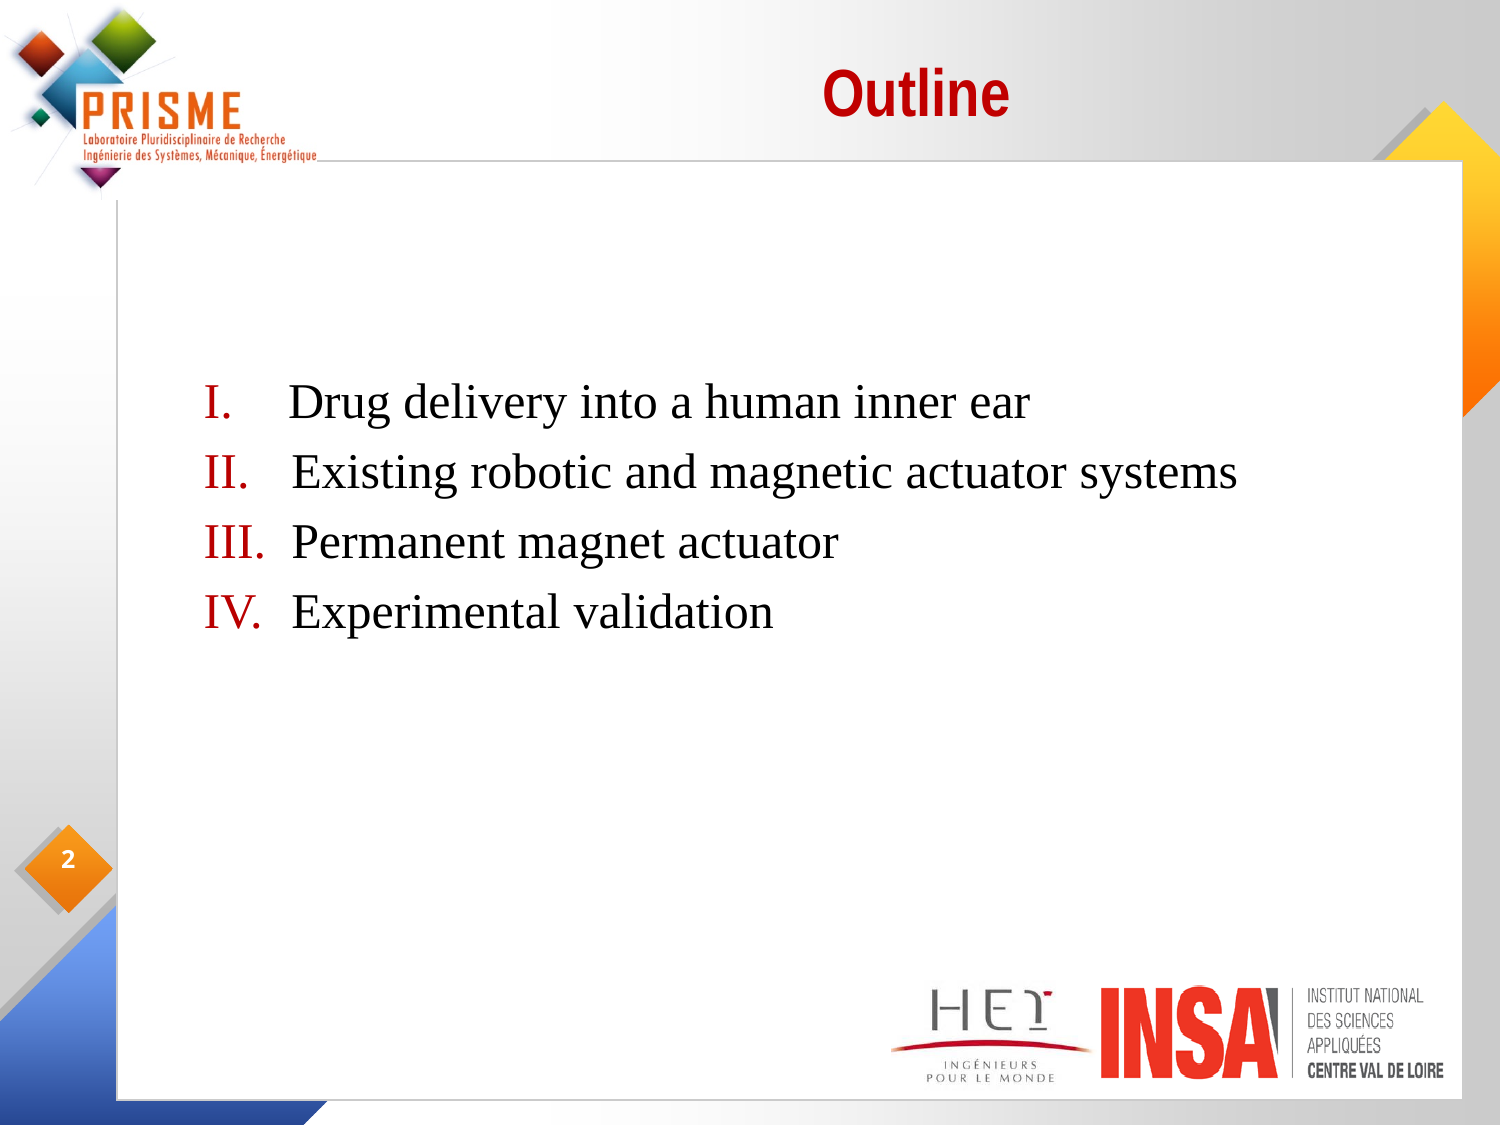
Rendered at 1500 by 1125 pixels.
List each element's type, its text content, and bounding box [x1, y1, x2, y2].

slide_number 2 [45, 836, 278, 918]
title Outline [363, 42, 1471, 138]
picture [891, 969, 1459, 1098]
picture [2, 0, 317, 200]
text_box Drug delivery into a human inner ear Existing robotic and magnetic actuator systems Permanent magnet actuator Experimental validation [188, 290, 1500, 894]
